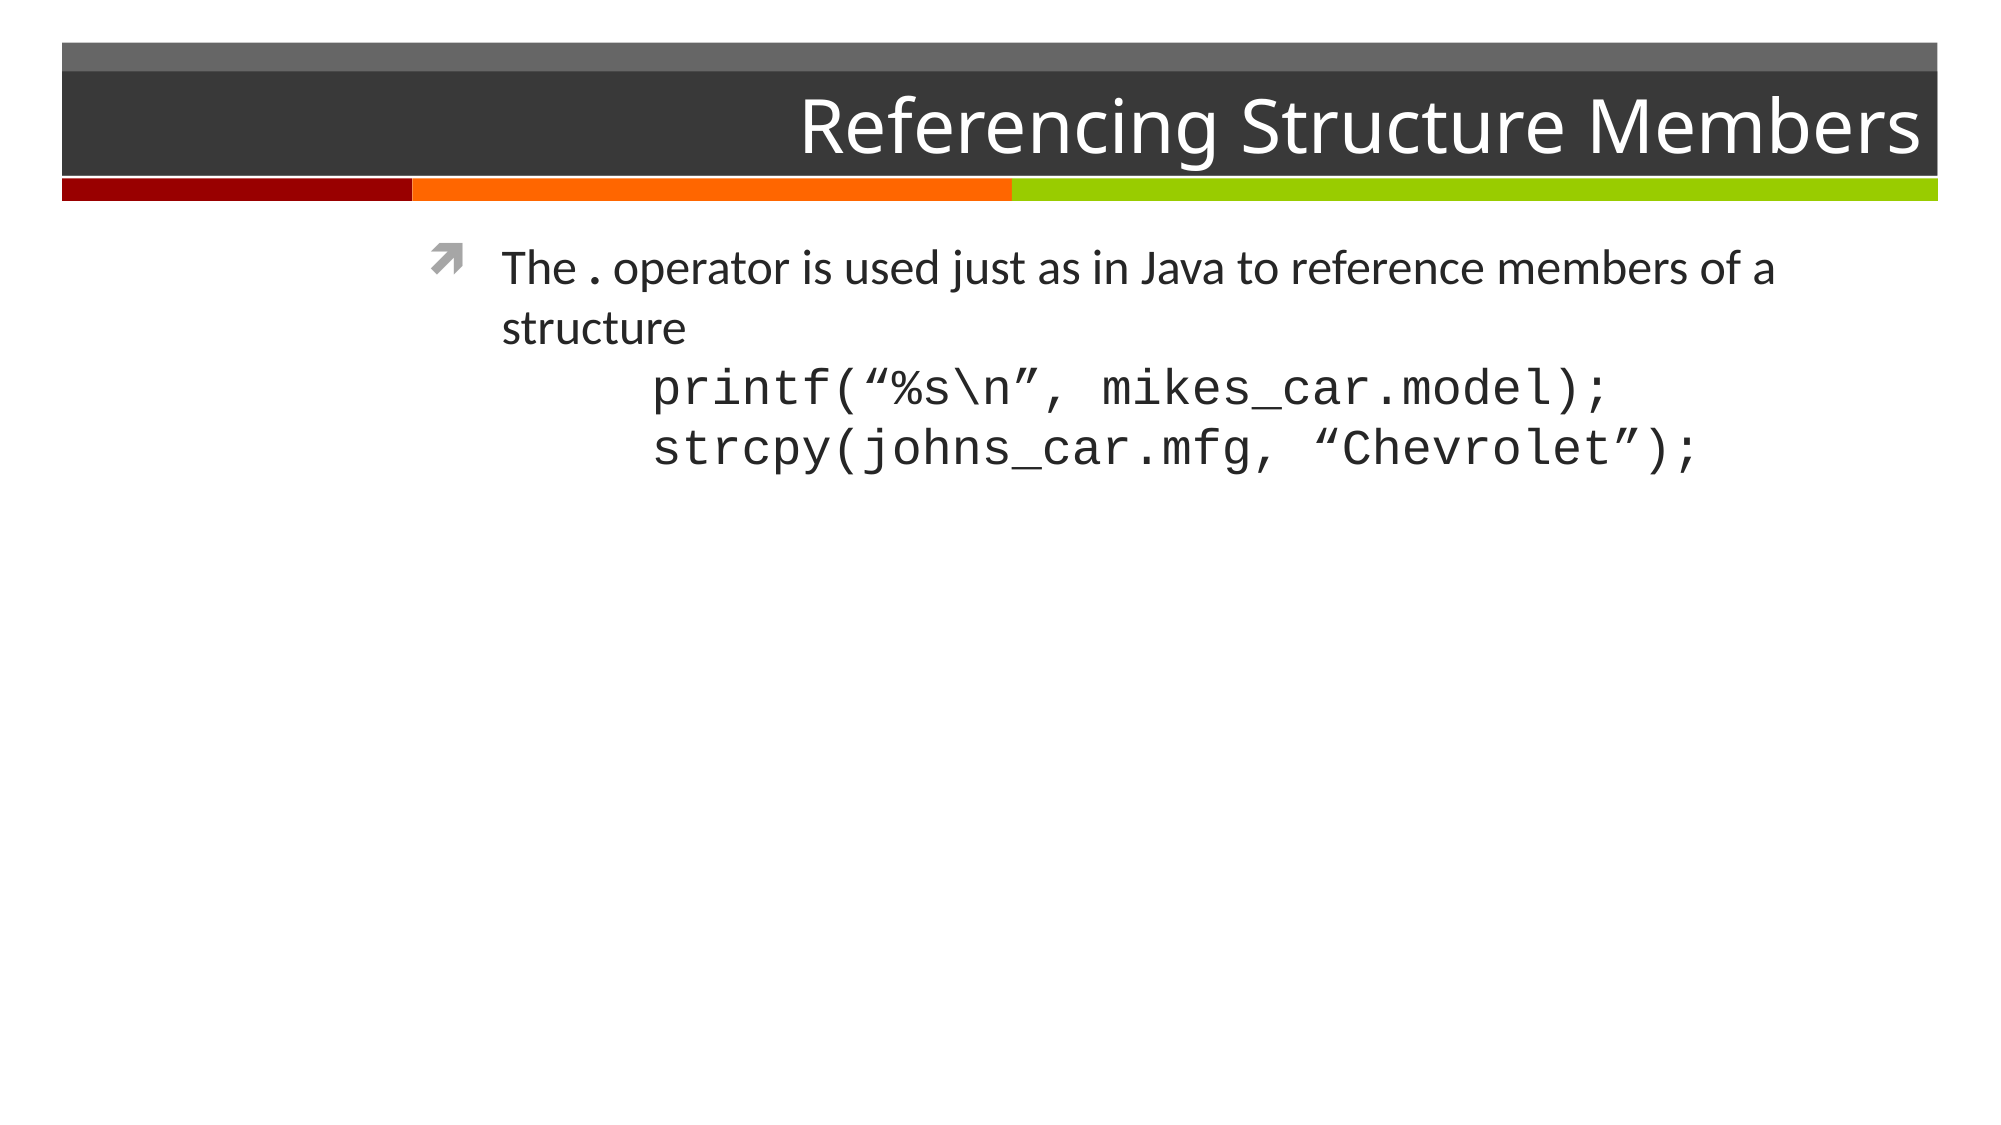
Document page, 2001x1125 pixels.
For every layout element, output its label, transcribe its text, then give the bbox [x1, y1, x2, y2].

title Referencing Structure Members [62, 71, 1938, 176]
list The . operator is used just as in Java to reference members of a structure printf(“%s\n”, mikes_car.model); strcpy(johns_car.mfg, “Chevrolet”); [412, 227, 1800, 1031]
